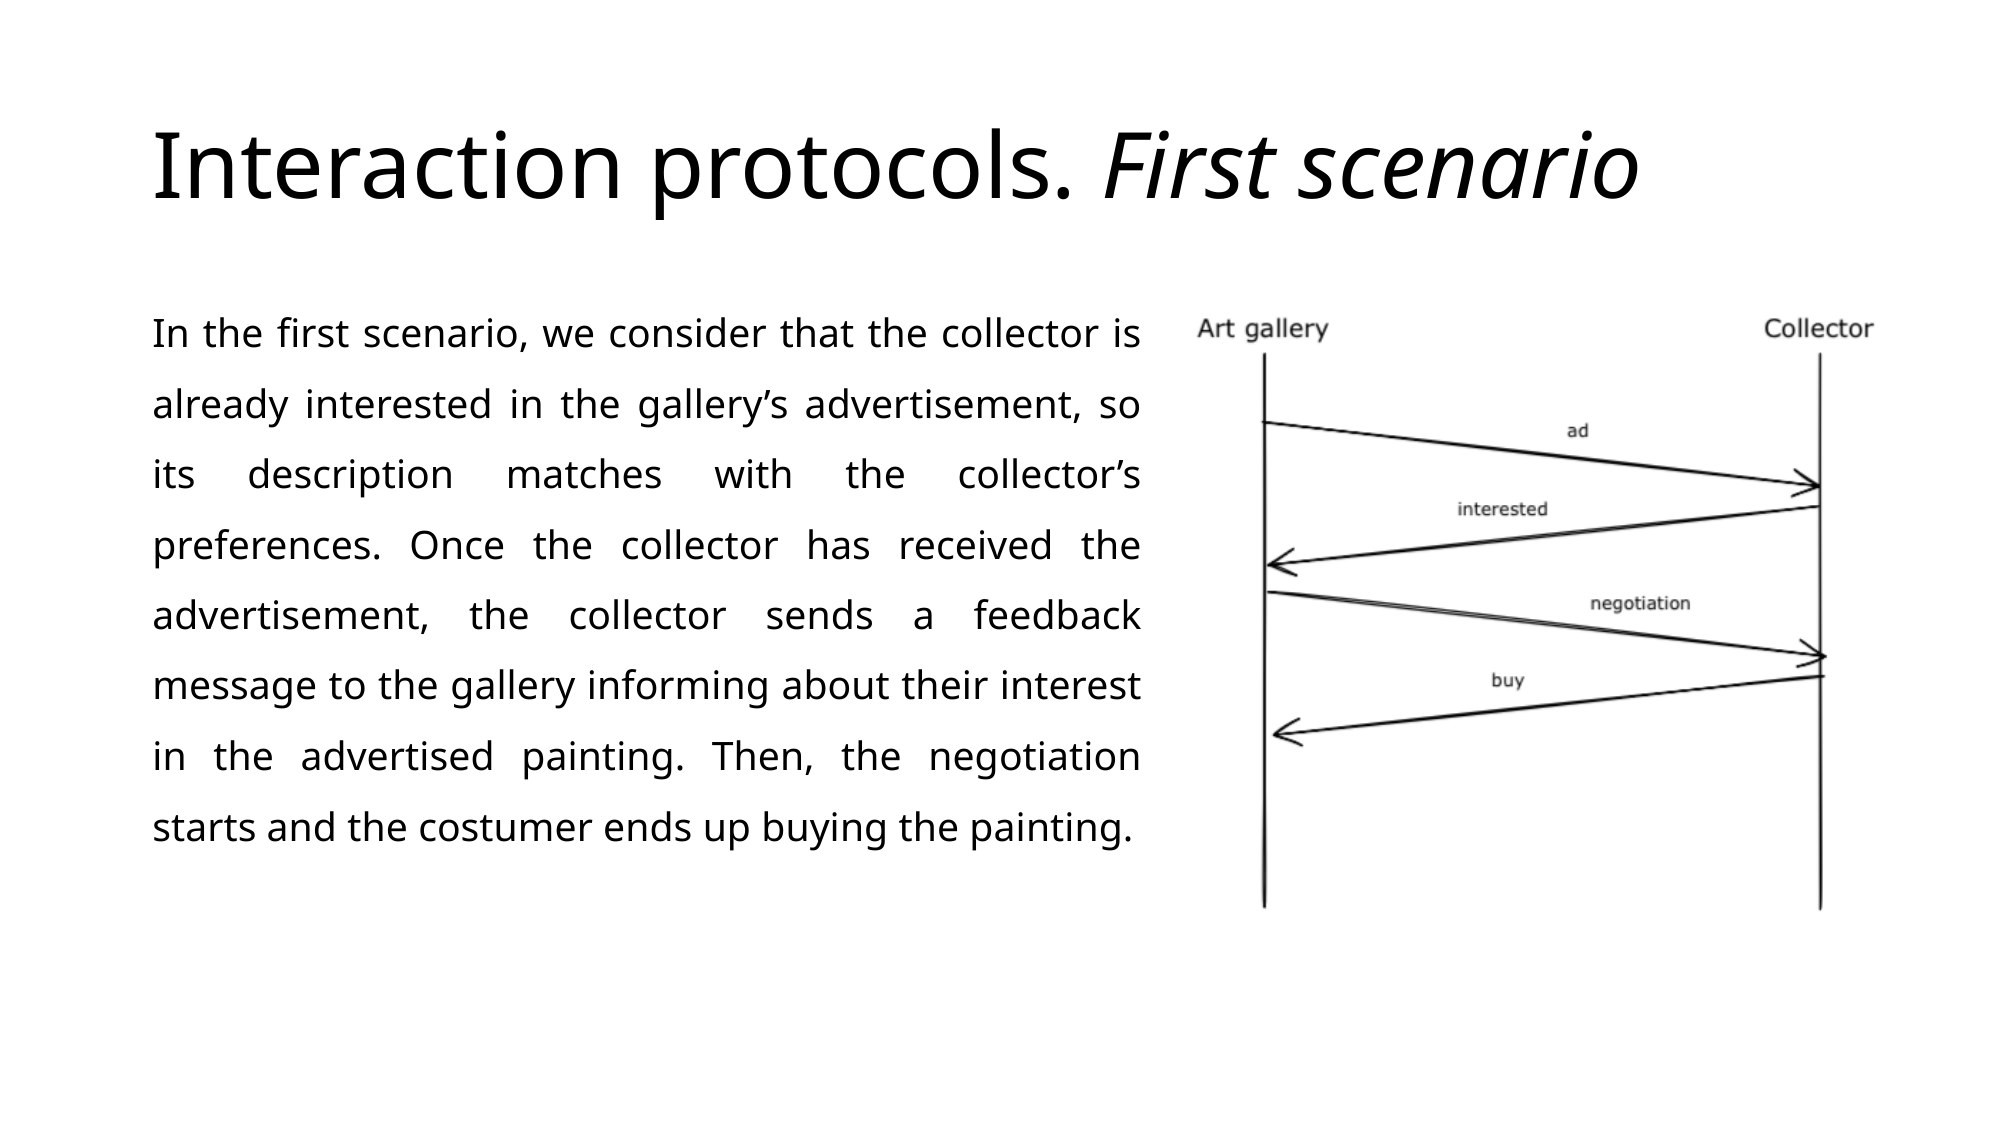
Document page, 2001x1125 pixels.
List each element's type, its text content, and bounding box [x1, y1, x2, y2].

title Interaction protocols. First scenario [137, 59, 1863, 278]
list In the first scenario, we consider that the collector is already interested in the gallery’s advertisement, so its description matches with the collector’s preferences. Once the collector has received the advertisement, the collector sends a feedback message to the gallery informing about their interest in the advertised painting. Then, the negotiation starts and the costumer ends up buying the painting. [137, 277, 1159, 930]
picture [1175, 293, 1897, 946]
